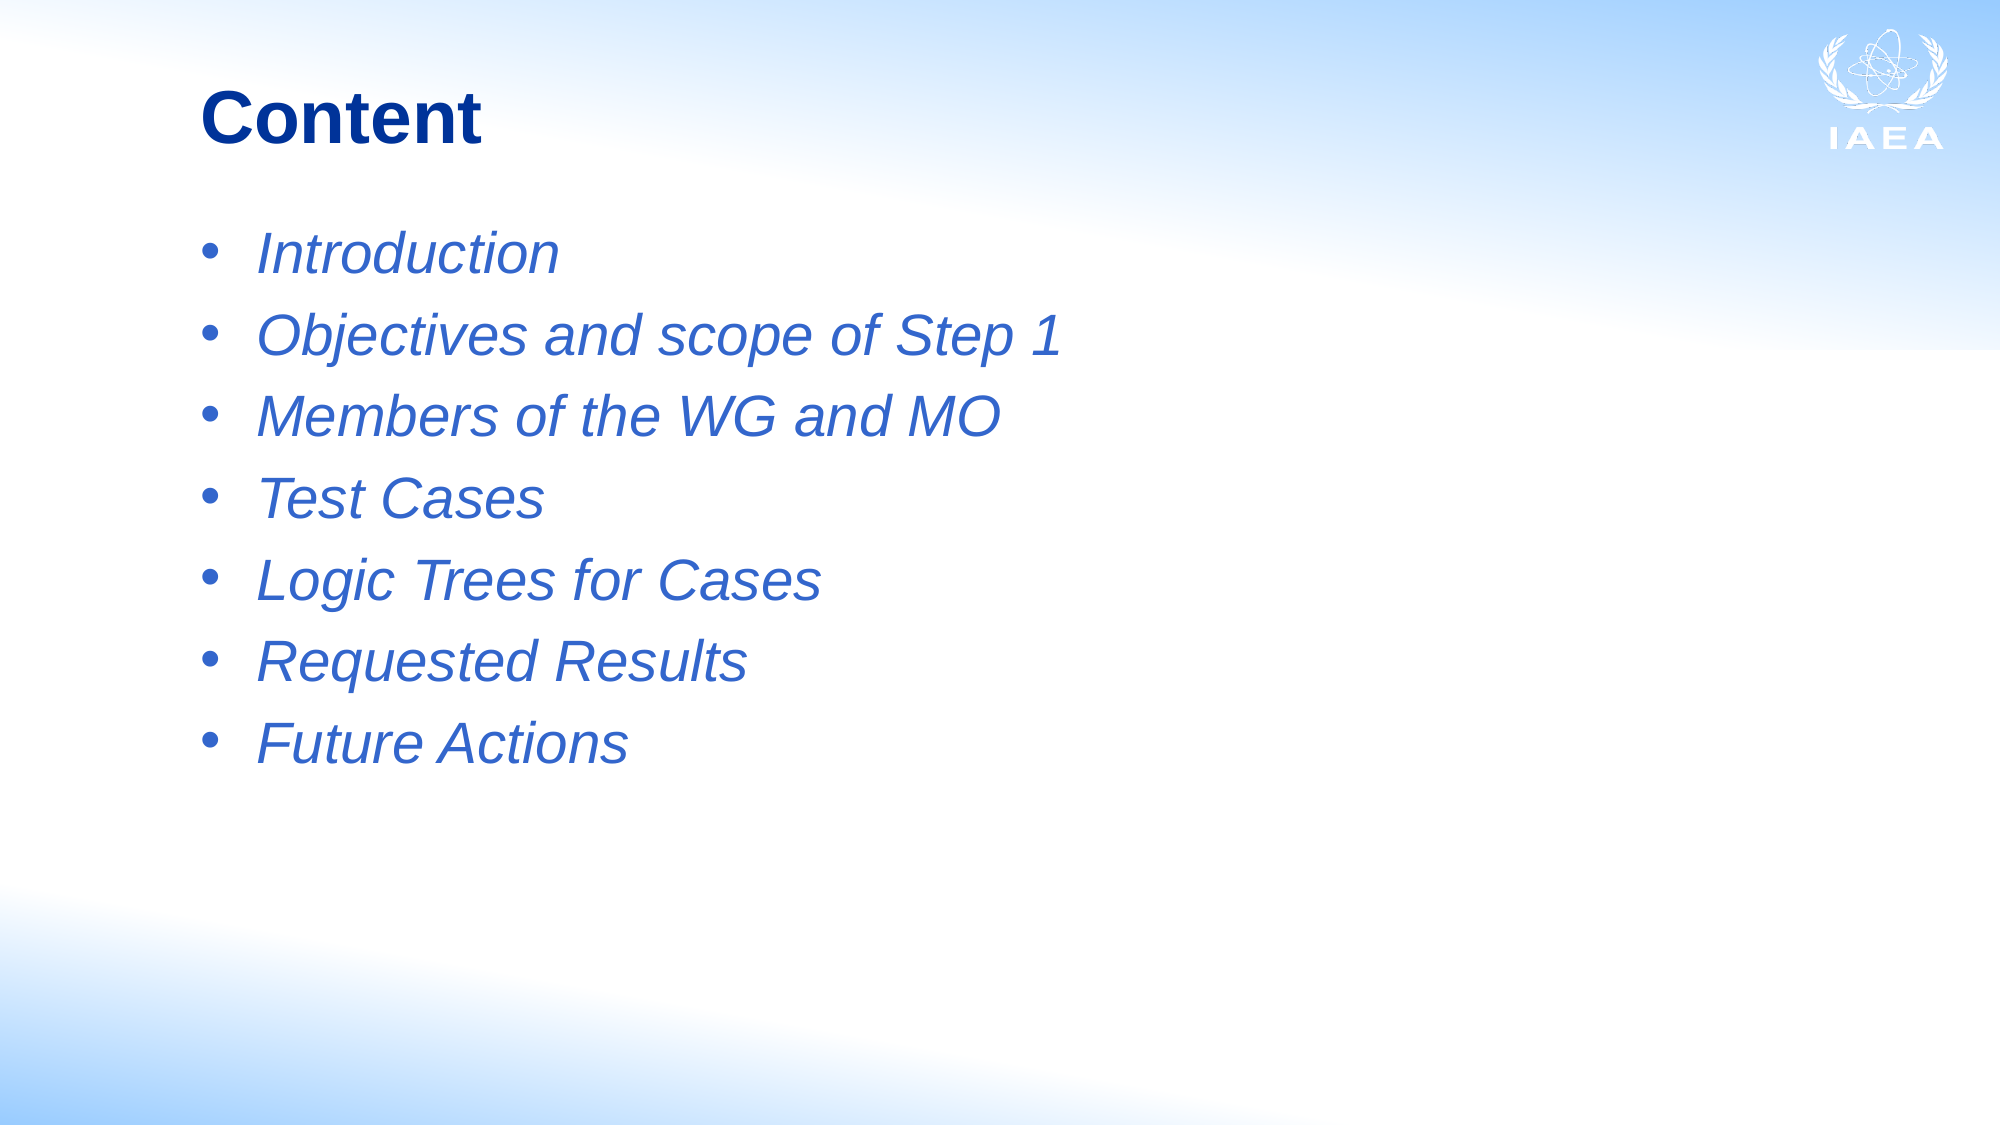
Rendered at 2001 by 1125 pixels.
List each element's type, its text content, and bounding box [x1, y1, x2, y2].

title Content [184, 42, 1331, 185]
list Introduction Objectives and scope of Step 1 Members of the WG and MO Test Cases Logic Trees for Cases Requested Results Future Actions [184, 208, 1697, 870]
picture [1818, 29, 1948, 149]
